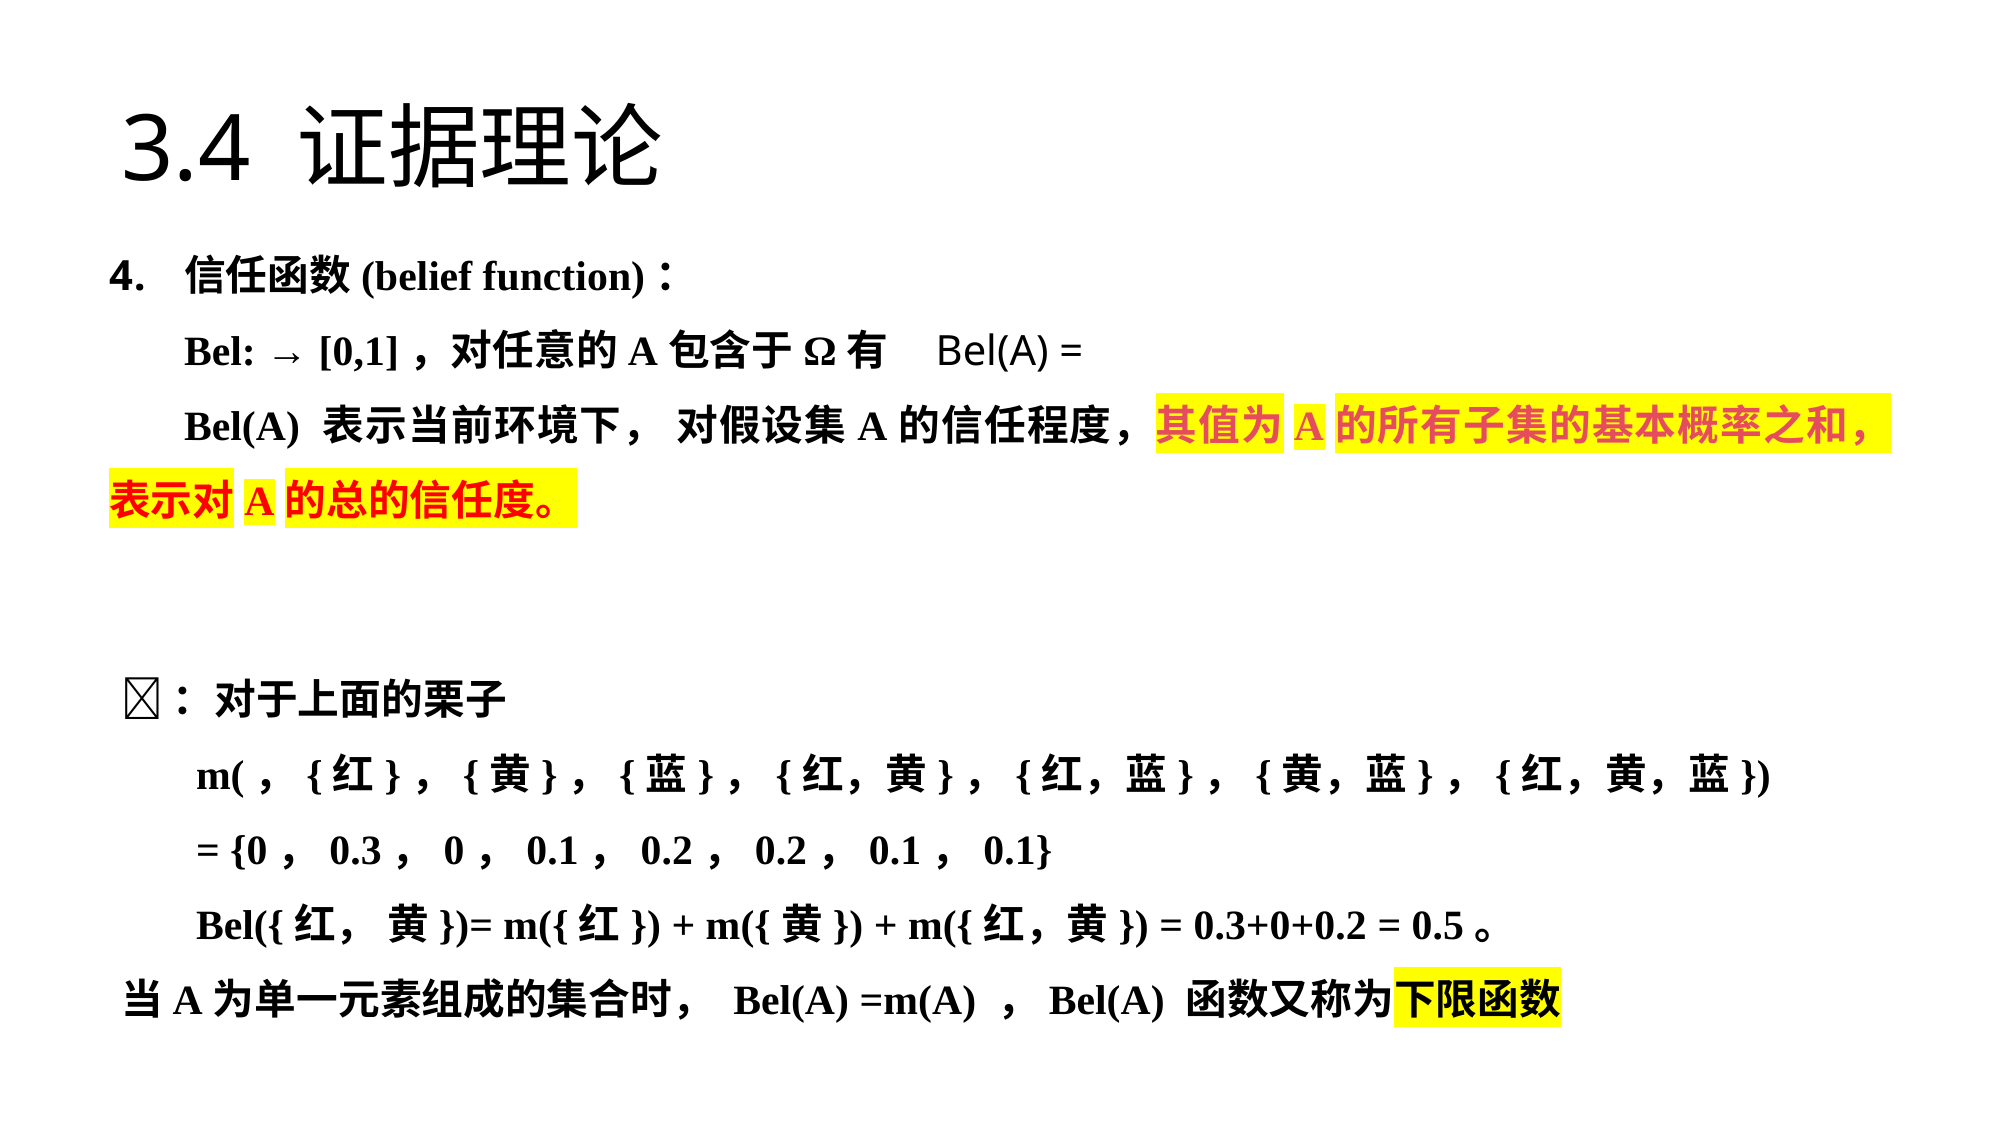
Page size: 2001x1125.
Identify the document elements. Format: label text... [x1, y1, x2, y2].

title 3.4 证据理论 [106, 42, 1832, 260]
